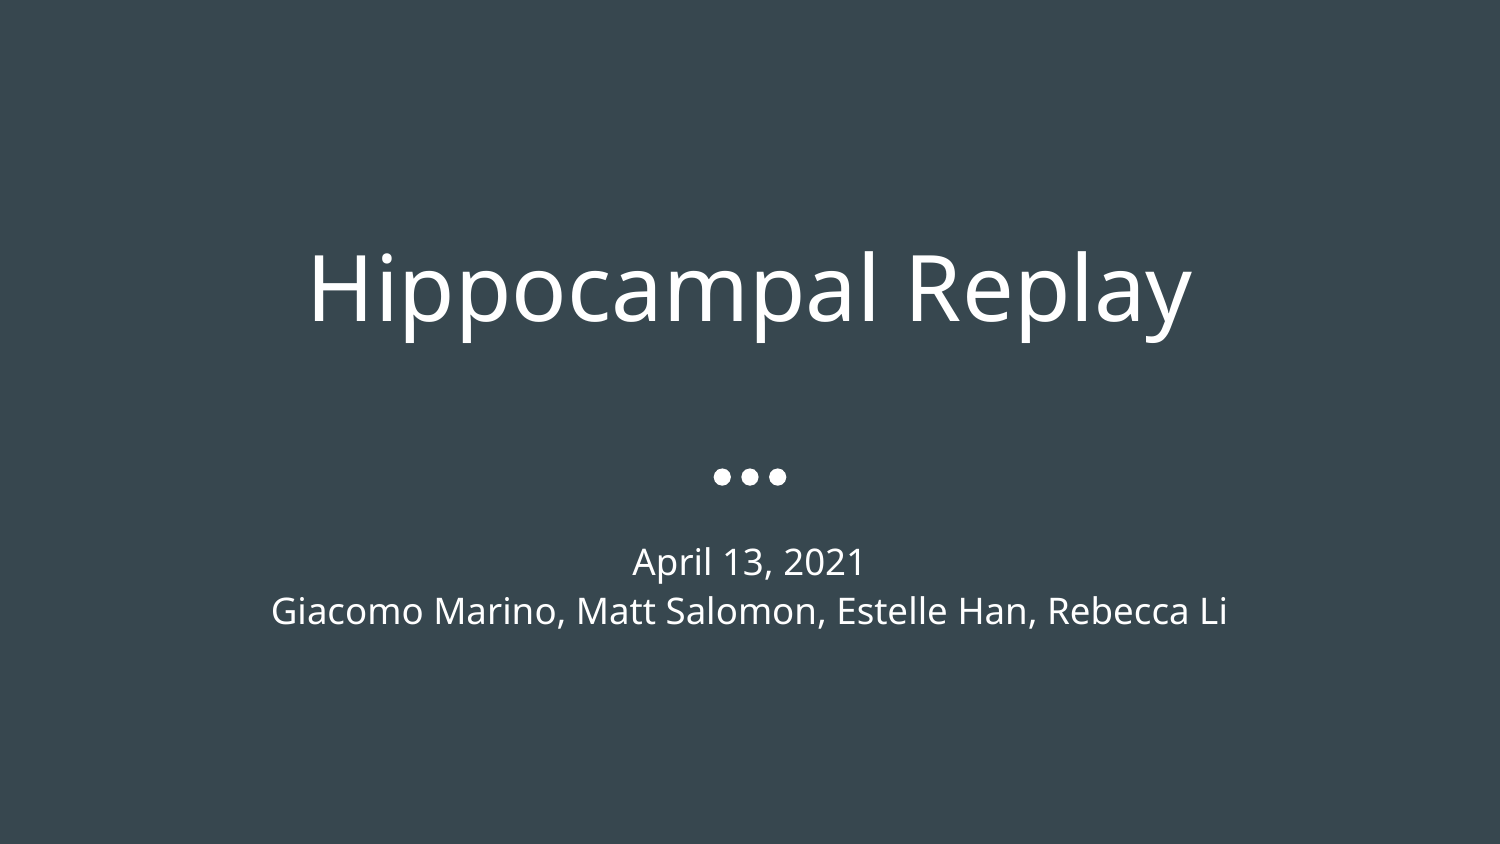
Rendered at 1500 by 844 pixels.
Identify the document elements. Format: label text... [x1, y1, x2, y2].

title Hippocampal Replay [110, 207, 1390, 364]
subtitle April 13, 2021 Giacomo Marino, Matt Salomon, Estelle Han, Rebecca Li [110, 520, 1390, 651]
